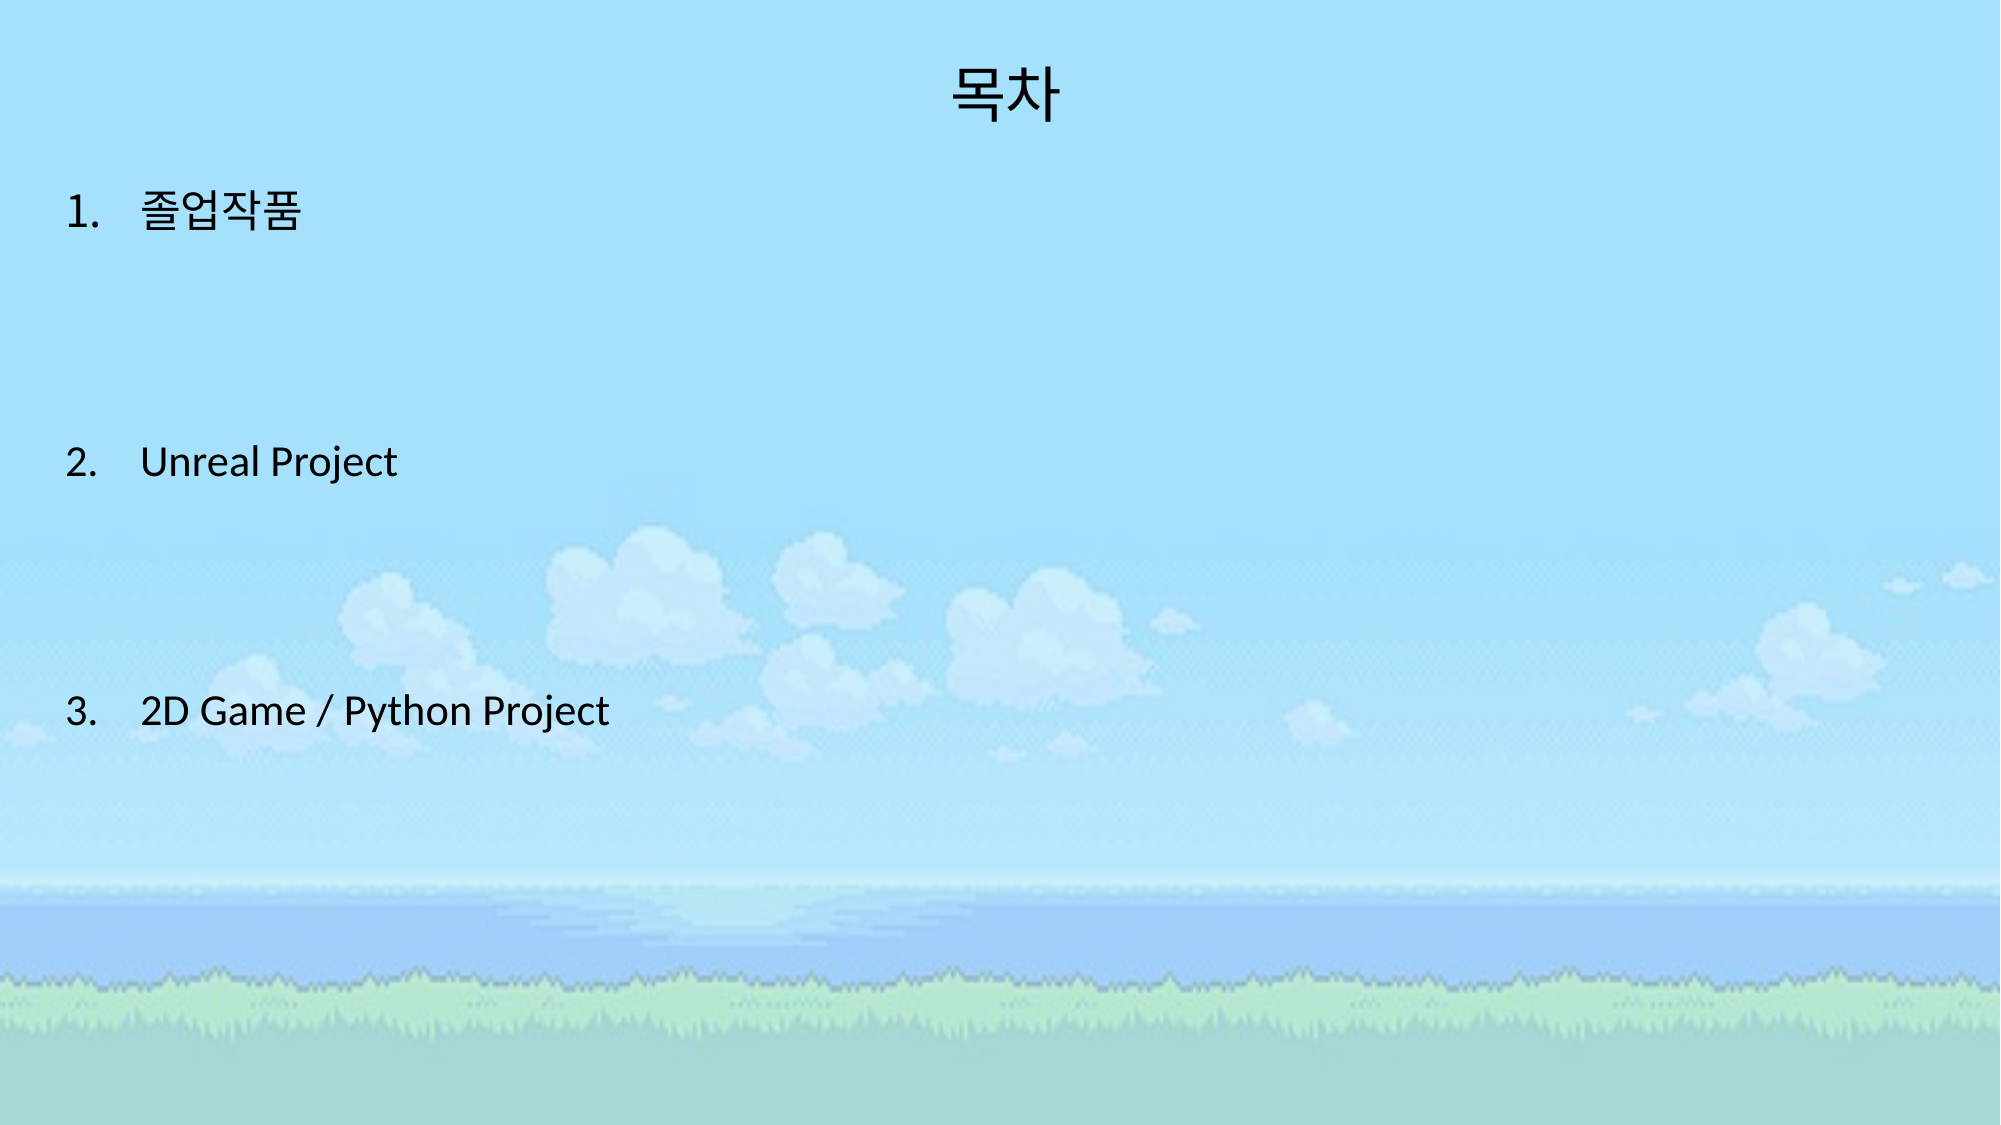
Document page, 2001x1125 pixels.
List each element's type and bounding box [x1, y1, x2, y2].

text_box [0, 0, 2000, 1125]
